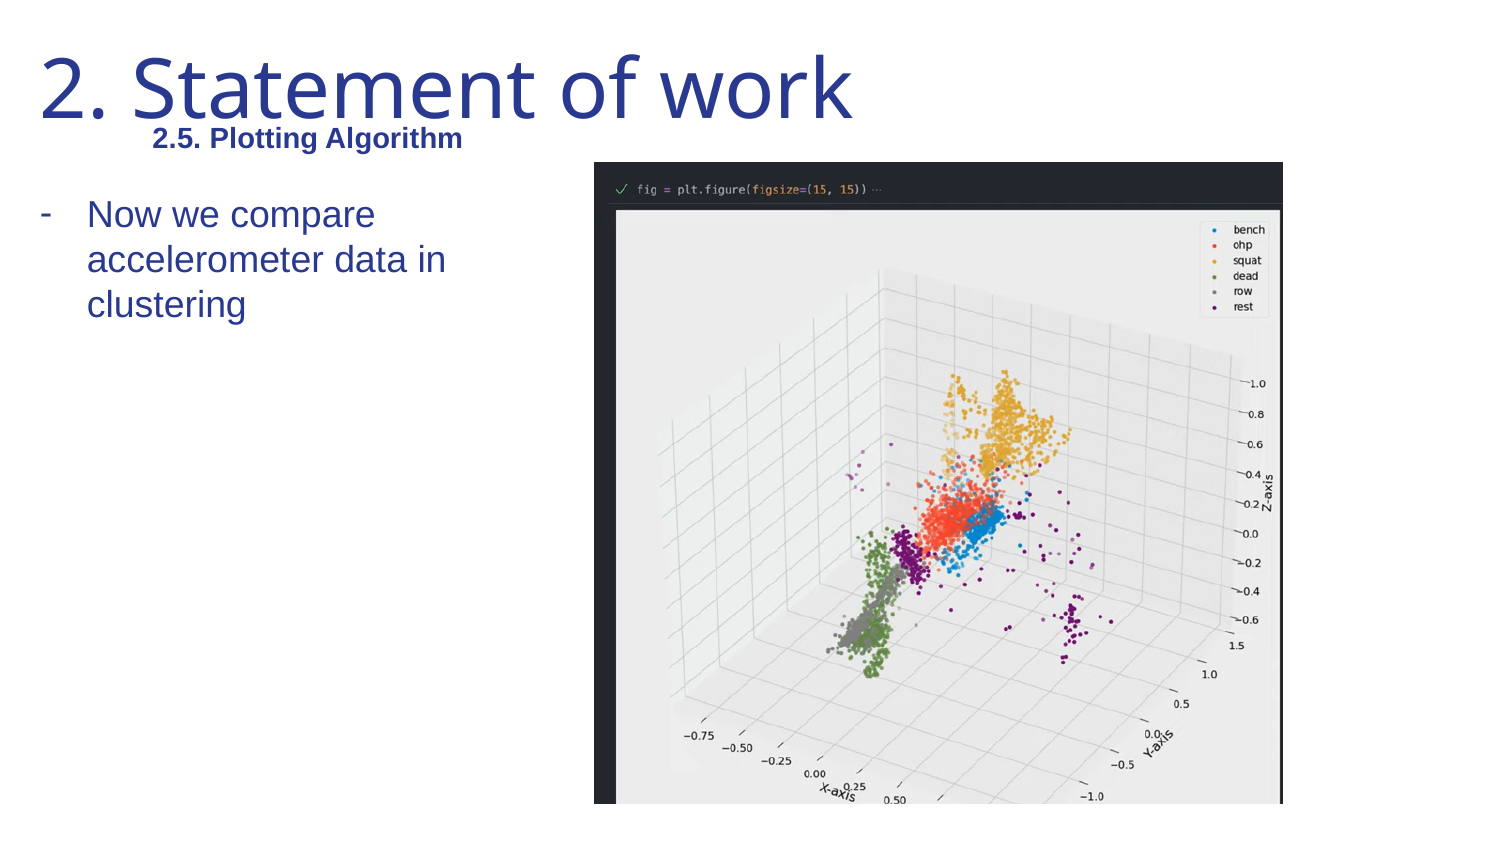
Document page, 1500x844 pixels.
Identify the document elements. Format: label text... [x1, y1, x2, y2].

text_box 2. Statement of work [24, 28, 1500, 144]
text_box Now we compare accelerometer data in clustering [24, 182, 538, 332]
picture [594, 162, 1283, 804]
text_box 2.5. Plotting Algorithm [137, 112, 480, 163]
